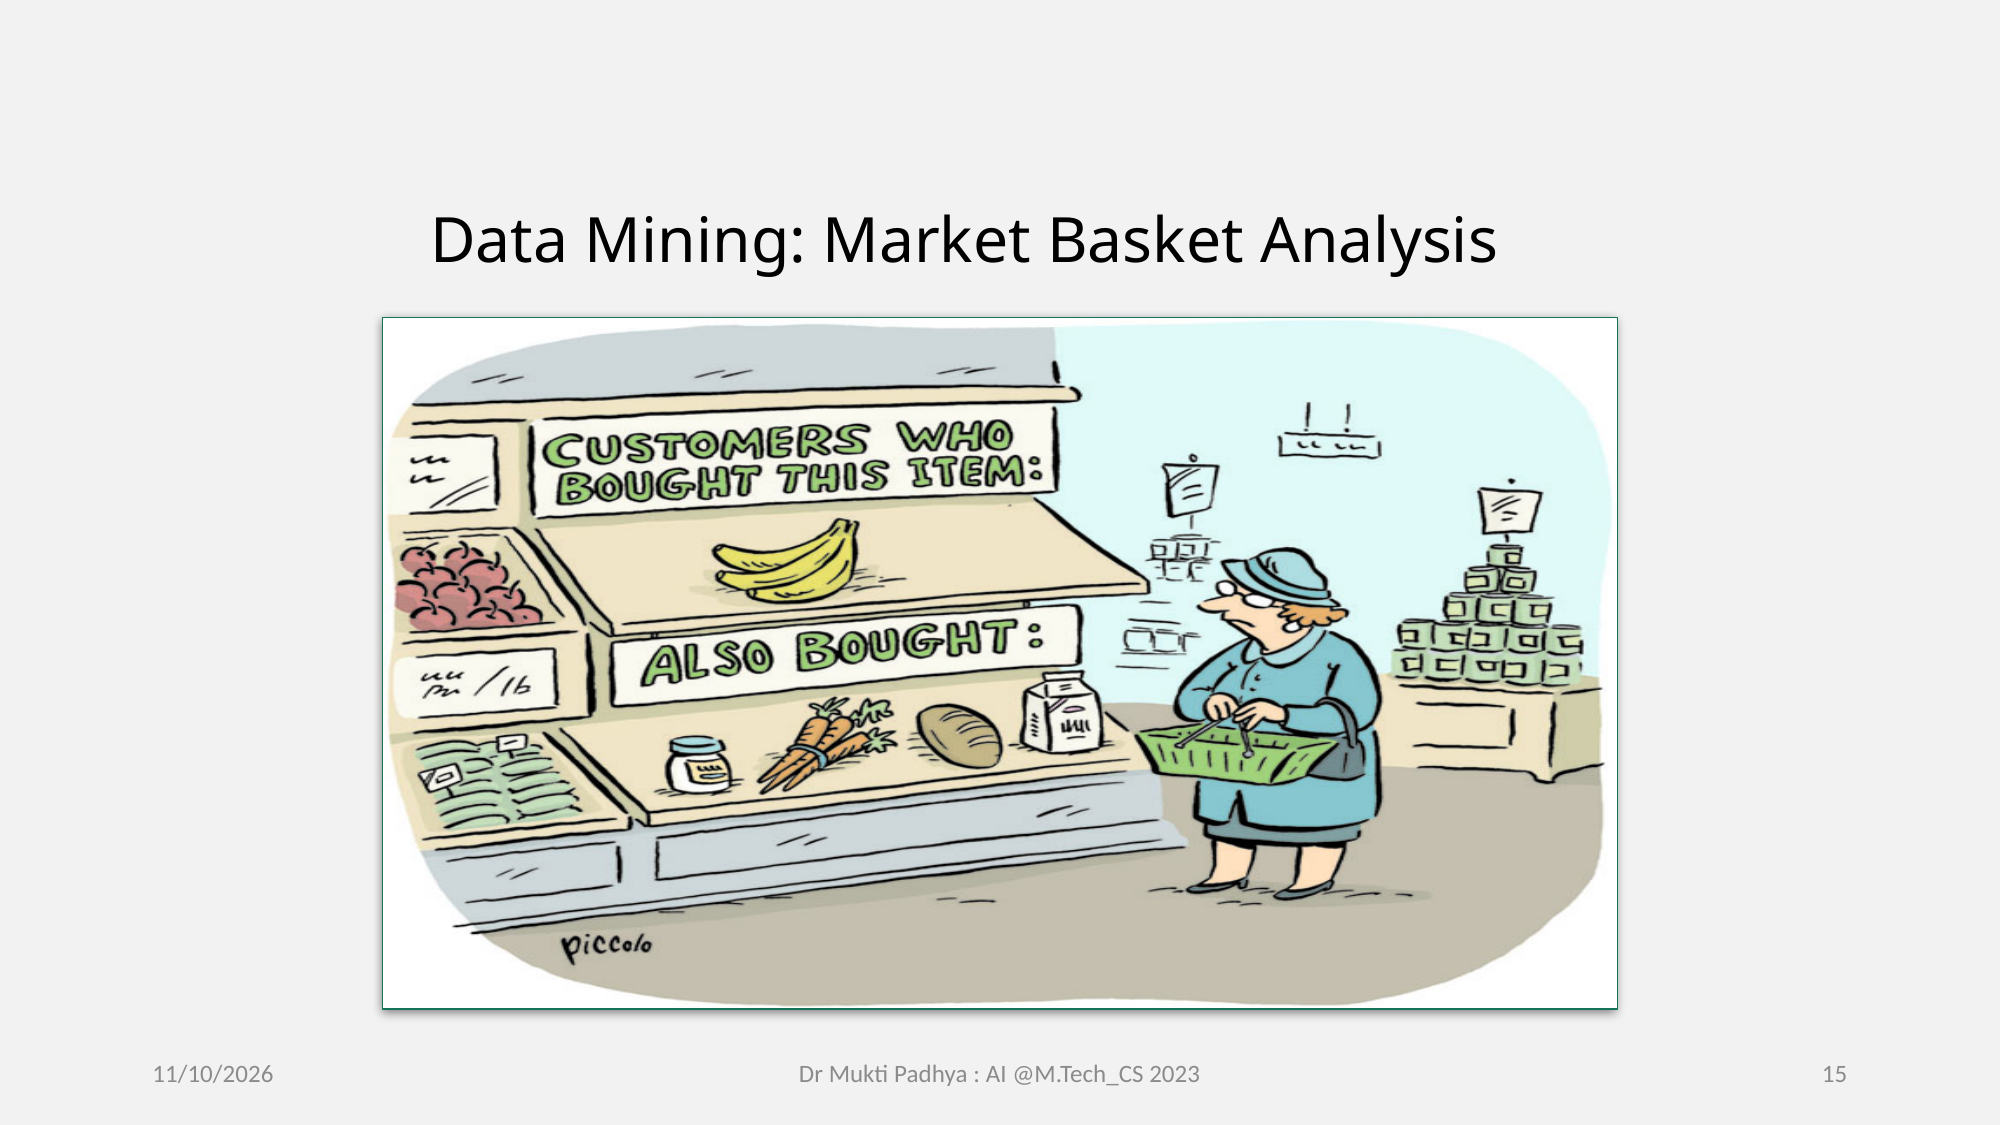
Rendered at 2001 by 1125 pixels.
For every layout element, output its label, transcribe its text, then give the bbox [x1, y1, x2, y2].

footer Dr Mukti Padhya : AI @M.Tech_CS 2023 [662, 1042, 1338, 1103]
title Data Mining: Market Basket Analysis [413, 184, 1517, 284]
slide_number 15 [1412, 1042, 1863, 1103]
picture [383, 318, 1617, 1009]
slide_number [137, 1042, 588, 1103]
